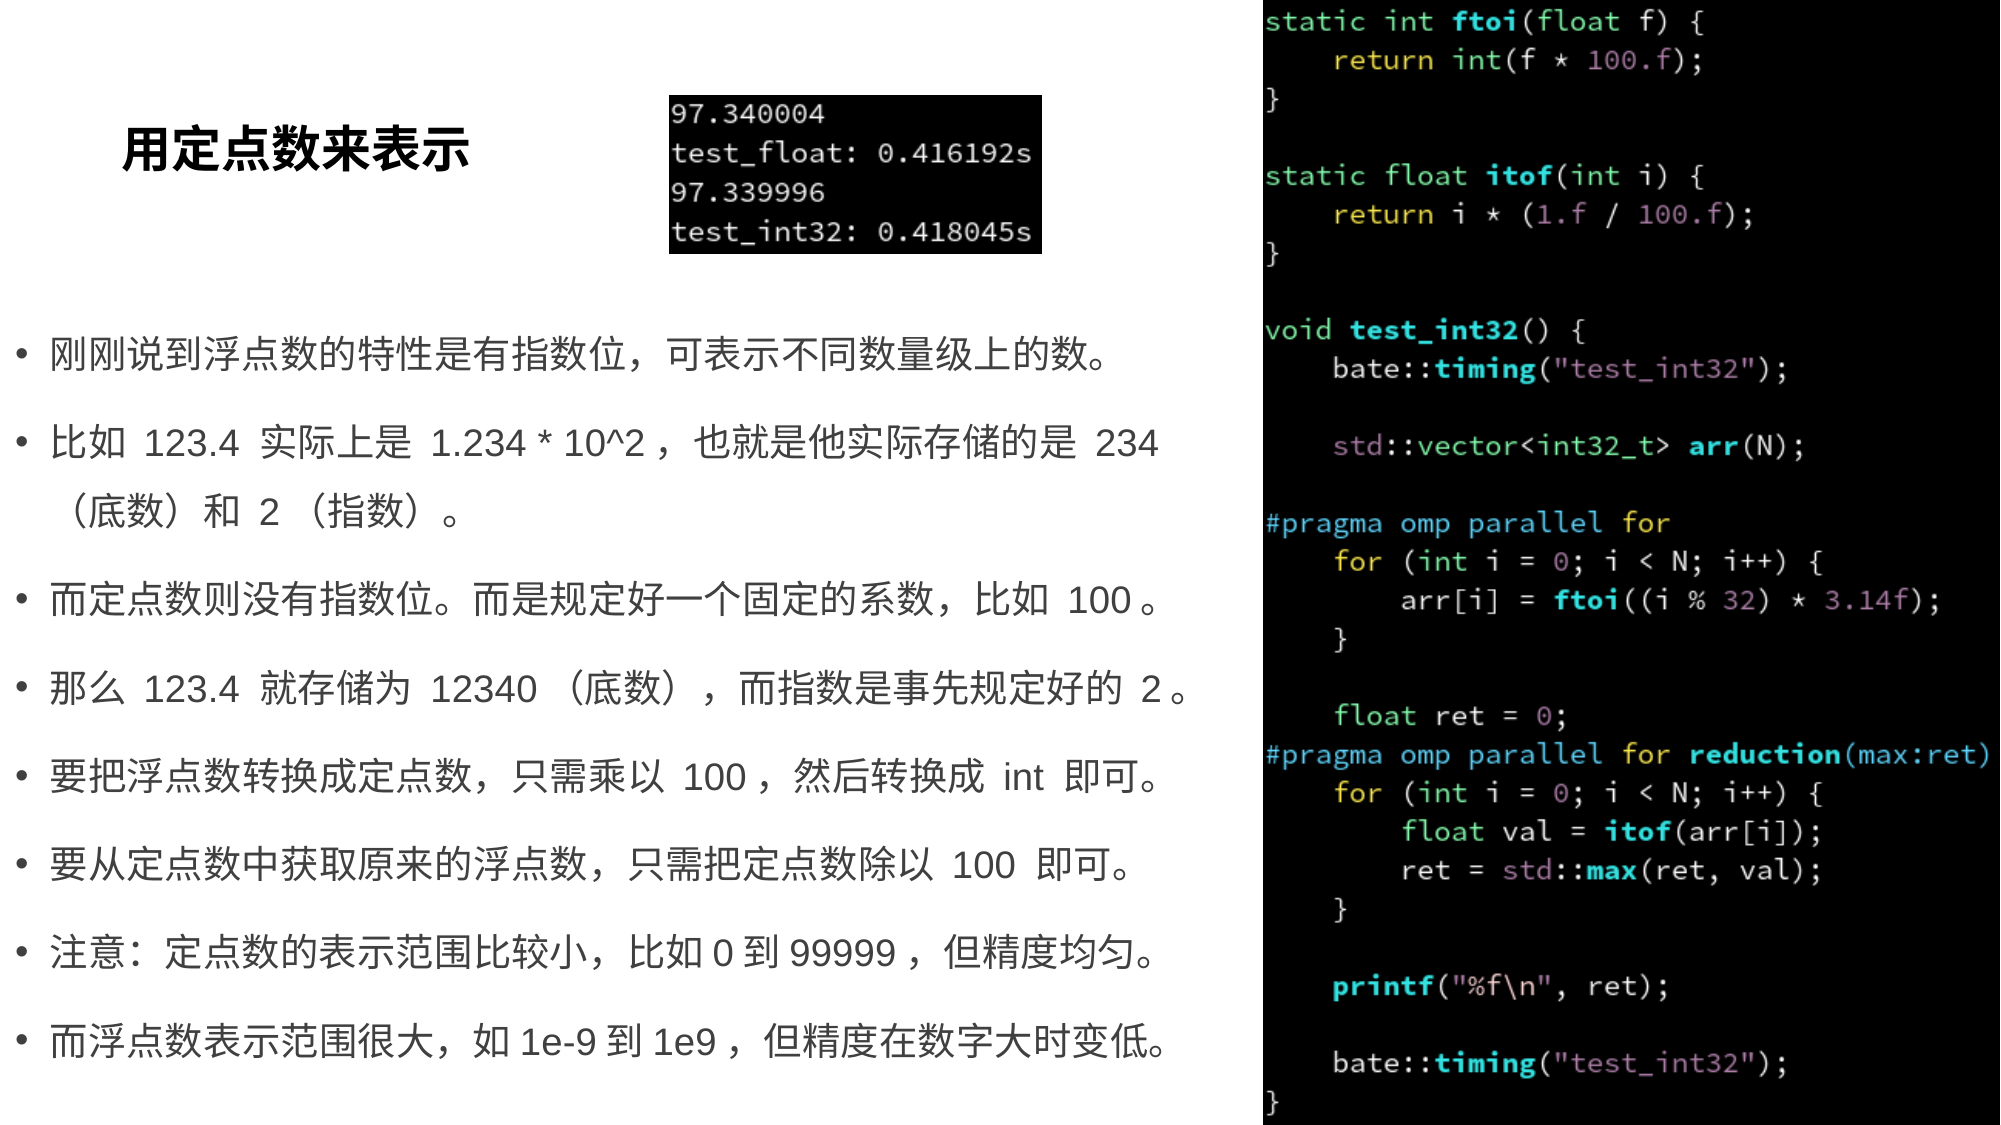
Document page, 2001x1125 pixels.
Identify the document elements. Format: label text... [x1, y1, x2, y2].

title 用定点数来表示 [106, 42, 1262, 260]
list 刚刚说到浮点数的特性是有指数位，可表示不同数量级上的数。 比如 123.4 实际上是 1.234 * 10^2，也就是他实际存储的是 234（底数）和 2（指数）。 而定点数则没有指数位。而是规定好一个固定的系数，比如 100。 那么 123.4 就存储为 12340（底数），而指数是事先规定好的 2。 要把浮点数转换成定点数，只需乘以 100，然后转换成 int 即可。 要从定点数中获取原来的浮点数，只需把定点数除以 100 即可。 注意：定点数的表示范围比较小，比如0到99999，但精度均匀。 而浮点数表示范围很大，如1e-9到1e9，但精度在数字大时变低。 [0, 299, 1256, 1085]
picture [669, 95, 1042, 254]
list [1262, 0, 2000, 1125]
